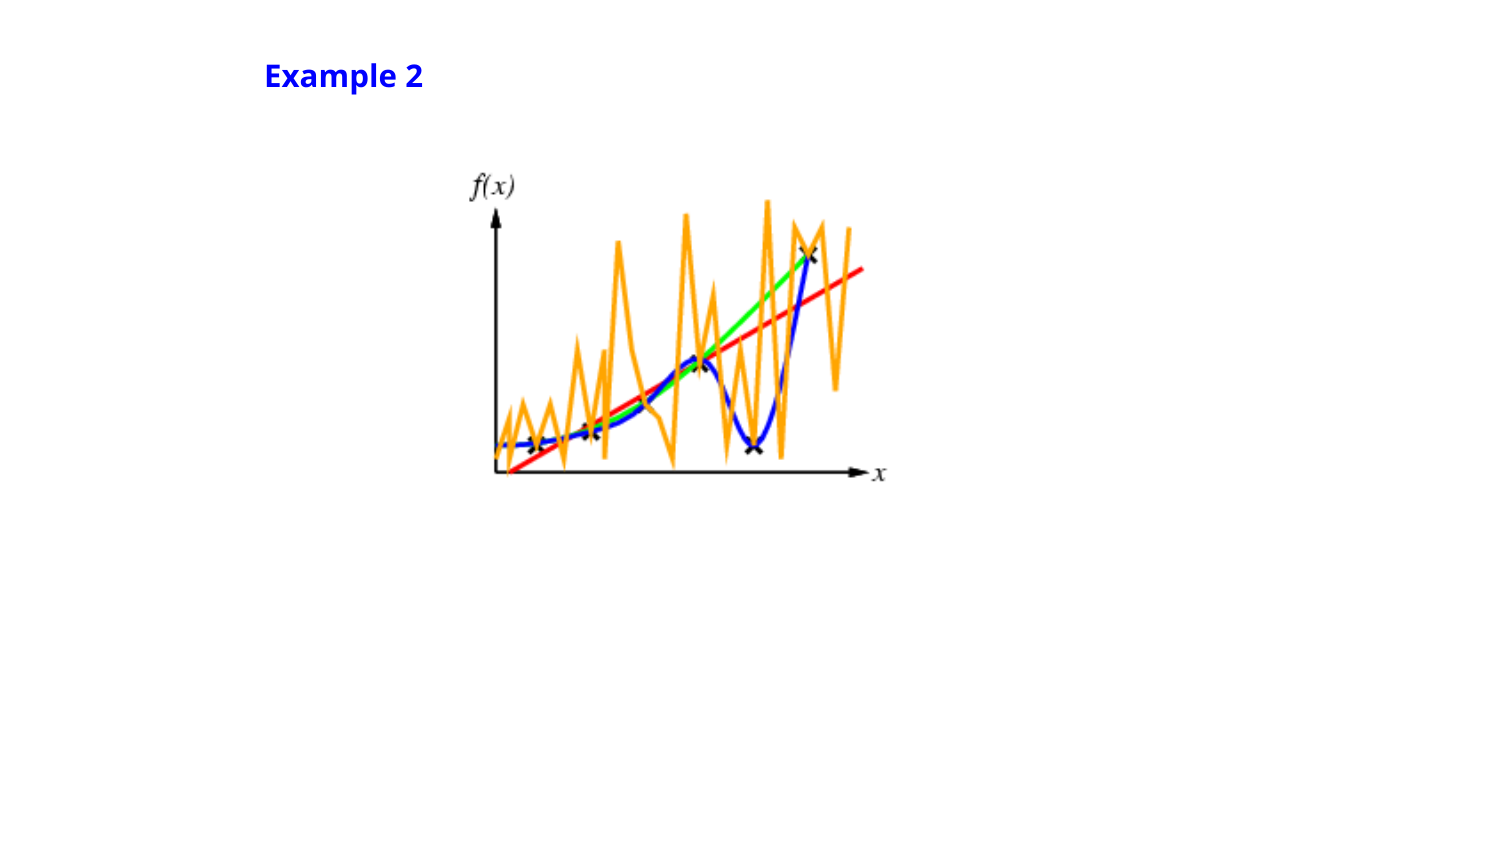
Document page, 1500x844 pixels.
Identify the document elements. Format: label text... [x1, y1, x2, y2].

text_box Example 2 [253, 37, 1210, 113]
picture [468, 168, 891, 533]
